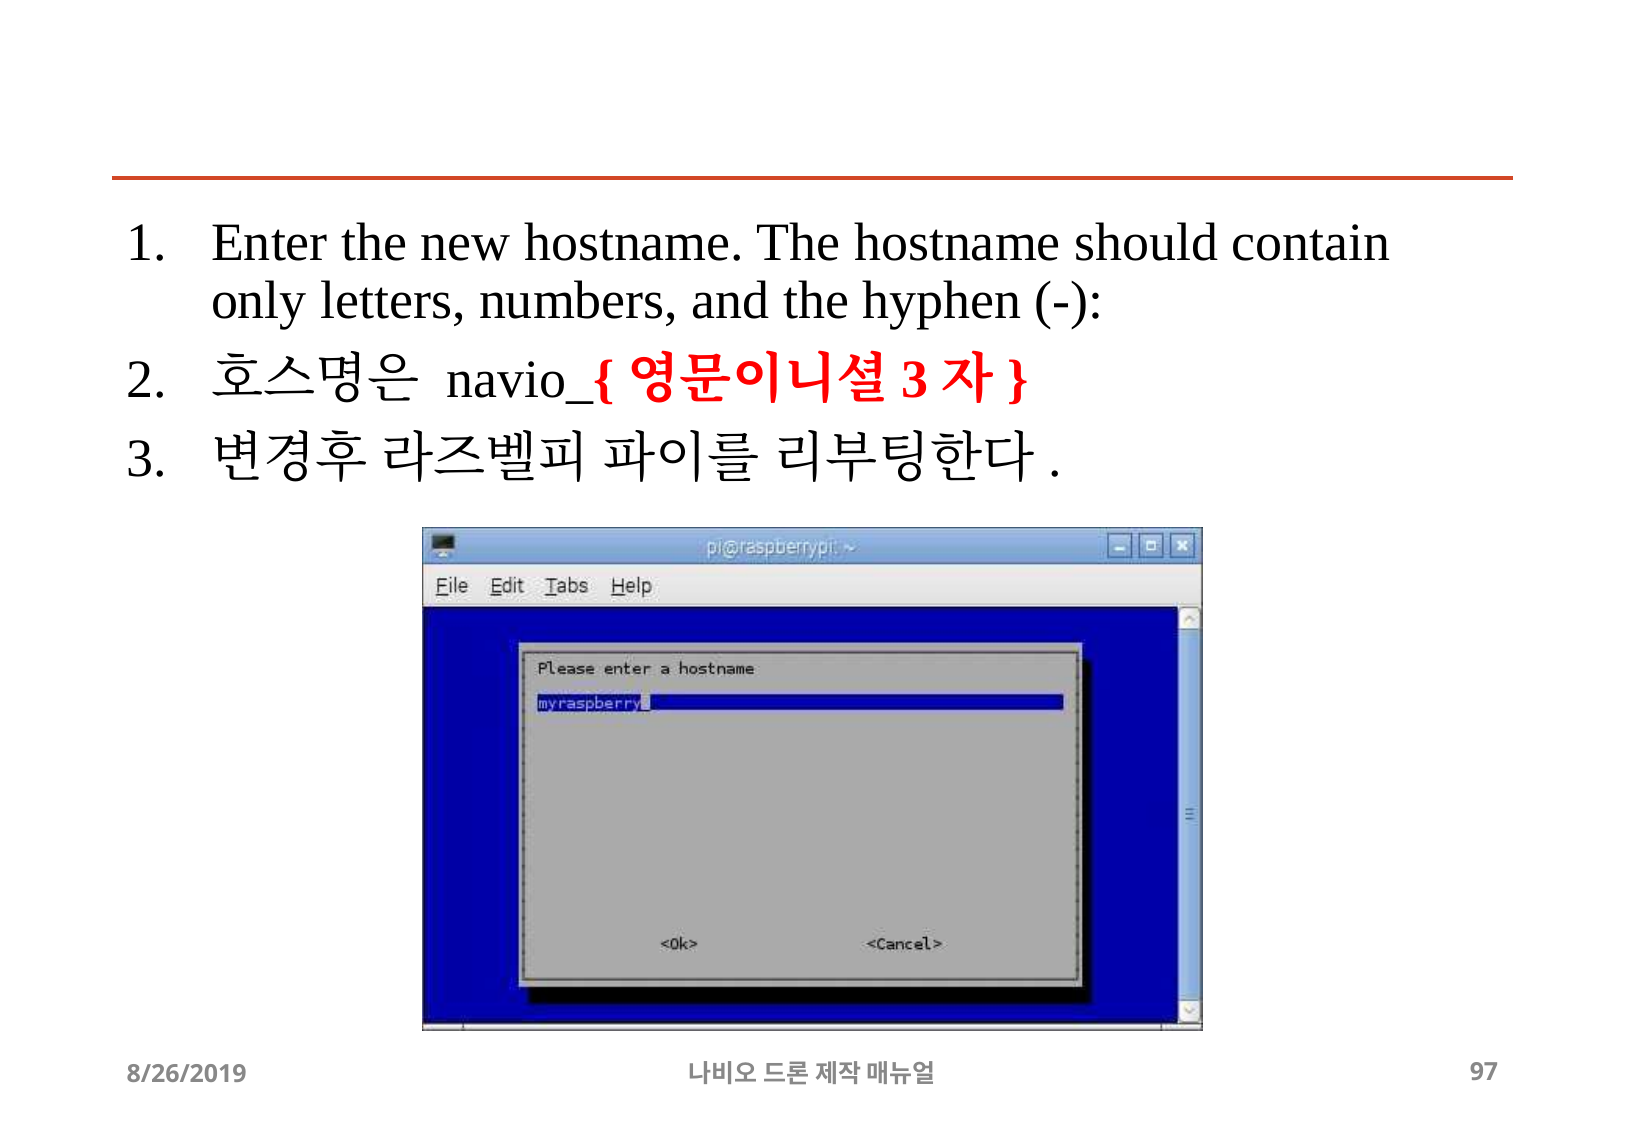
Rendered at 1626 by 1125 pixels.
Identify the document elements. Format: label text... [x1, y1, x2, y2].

list Enter the new hostname. The hostname should contain only letters, numbers, and the hyphen (-): 호스명은 navio_{영문이니셜3자} 변경후 라즈벨피 파이를 리부팅한다. [111, 205, 1514, 517]
footer 나비오 드론 제작 매뉴얼 [538, 1042, 1087, 1103]
slide_number 97 [1433, 1042, 1514, 1103]
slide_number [111, 1042, 303, 1103]
picture [422, 527, 1203, 1032]
